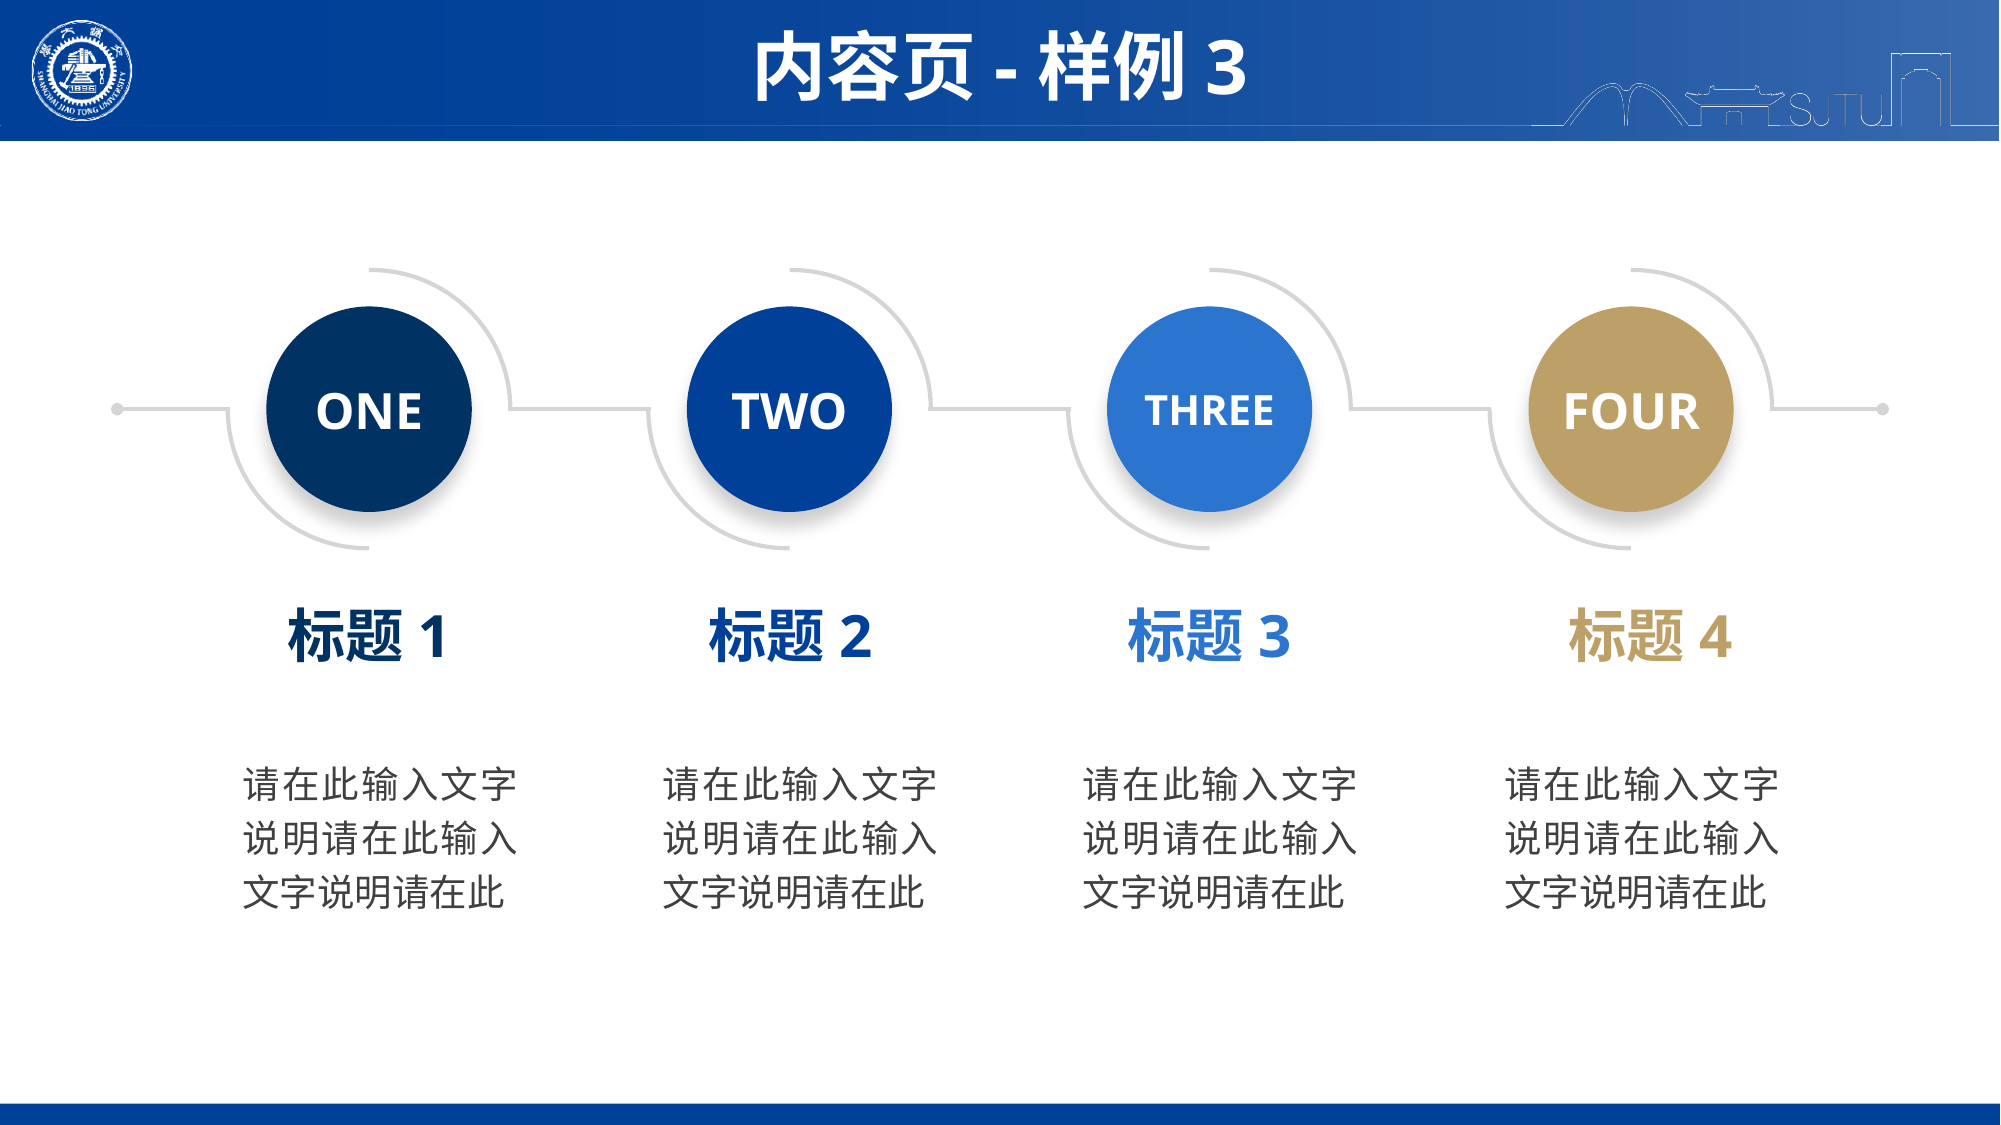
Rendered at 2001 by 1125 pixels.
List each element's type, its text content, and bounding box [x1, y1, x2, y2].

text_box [369, 269, 789, 549]
list 内容页-样例3 [1, 0, 1999, 141]
text_box 标题2 [575, 592, 1006, 677]
text_box 标题3 [1046, 592, 1373, 677]
text_box 请在此输入文字说明请在此输入文字说明请在此 [1489, 744, 1795, 921]
text_box ONE [266, 306, 369, 409]
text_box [1210, 269, 1631, 549]
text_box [1630, 269, 1883, 410]
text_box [789, 269, 1210, 549]
text_box 标题4 [1439, 592, 1862, 677]
text_box 标题1 [200, 592, 538, 677]
text_box 请在此输入文字说明请在此输入文字说明请在此 [648, 744, 953, 921]
text_box FOUR [1631, 410, 1734, 512]
text_box 请在此输入文字说明请在此输入文字说明请在此 [227, 744, 533, 921]
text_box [117, 409, 369, 549]
text_box 请在此输入文字说明请在此输入文字说明请在此 [1068, 744, 1374, 921]
